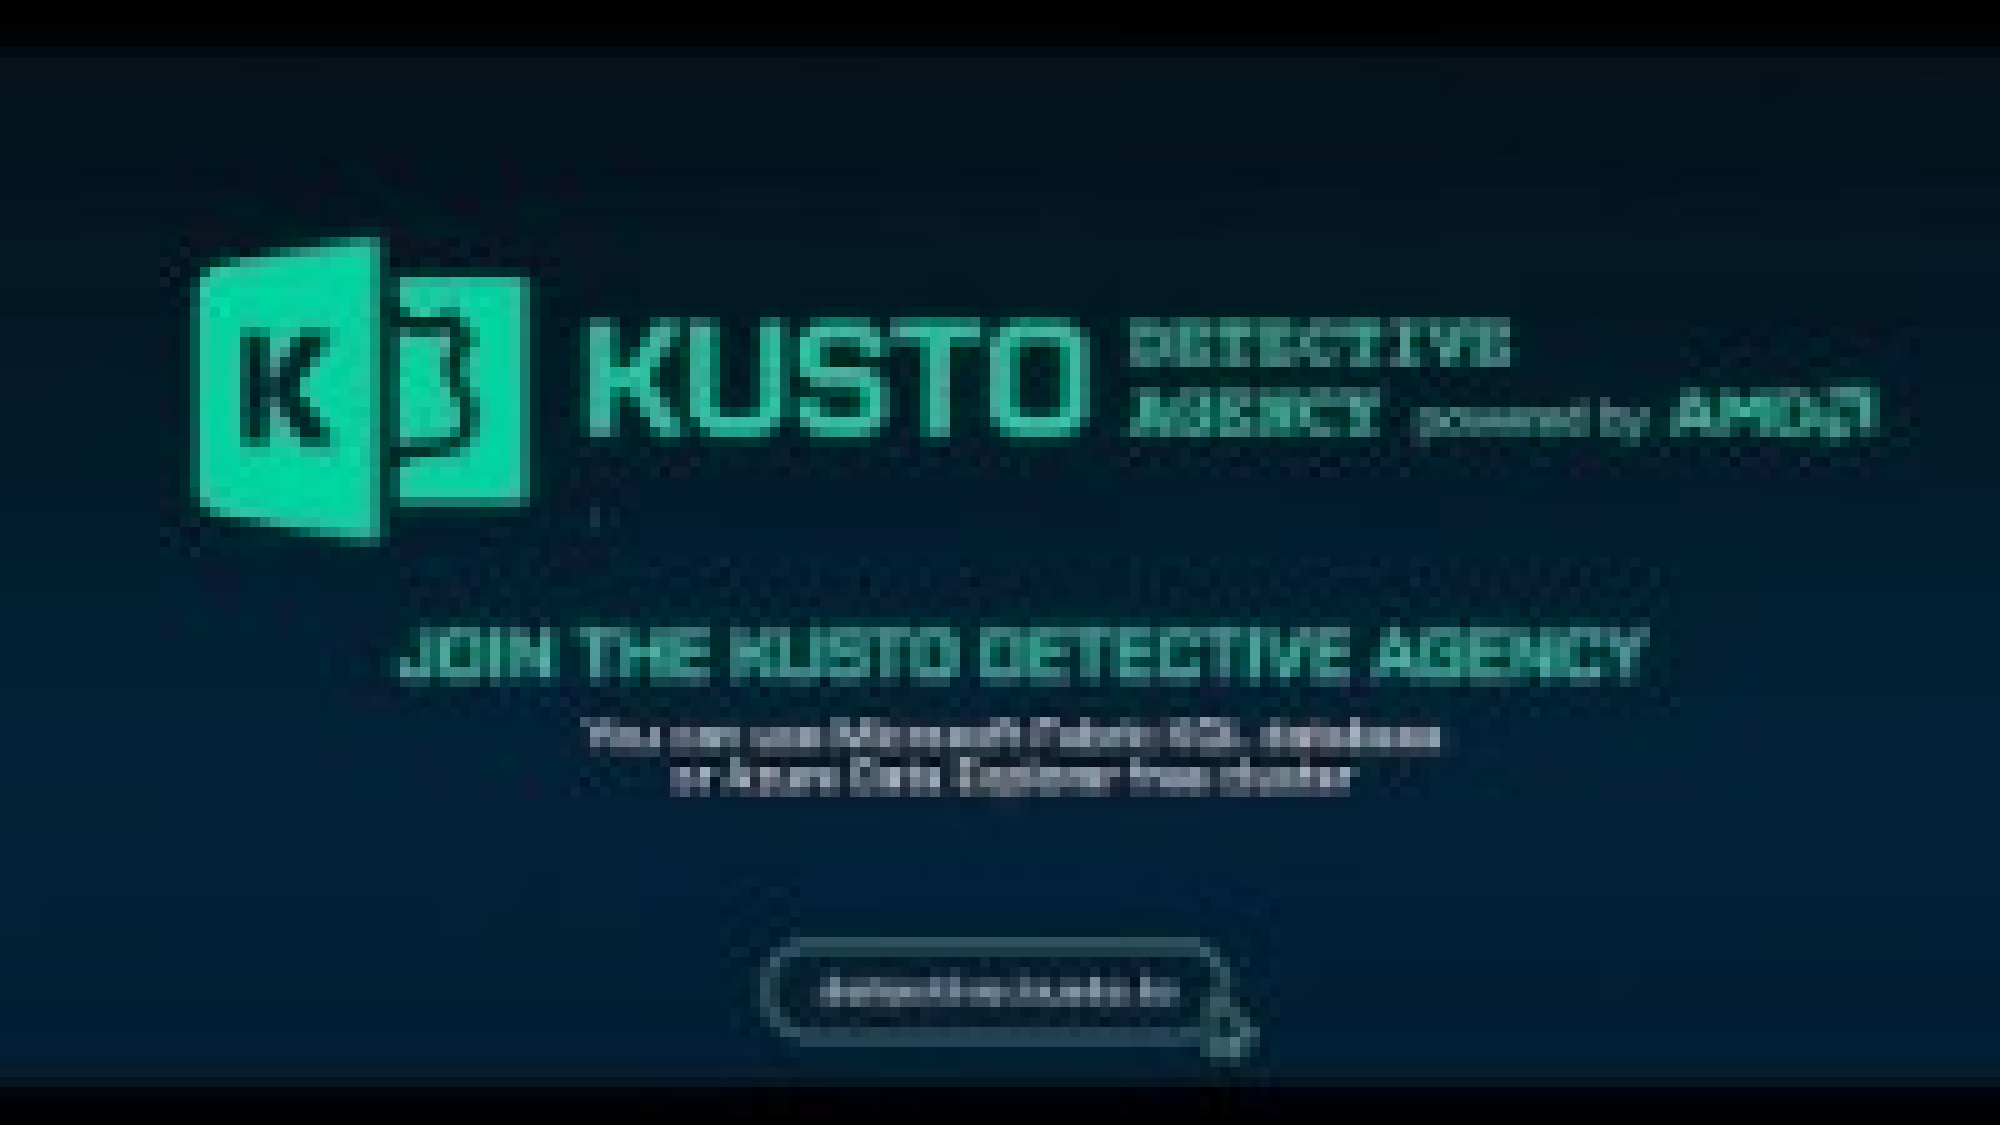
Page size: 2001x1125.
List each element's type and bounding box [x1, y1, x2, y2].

text_box [0, 0, 2000, 1125]
